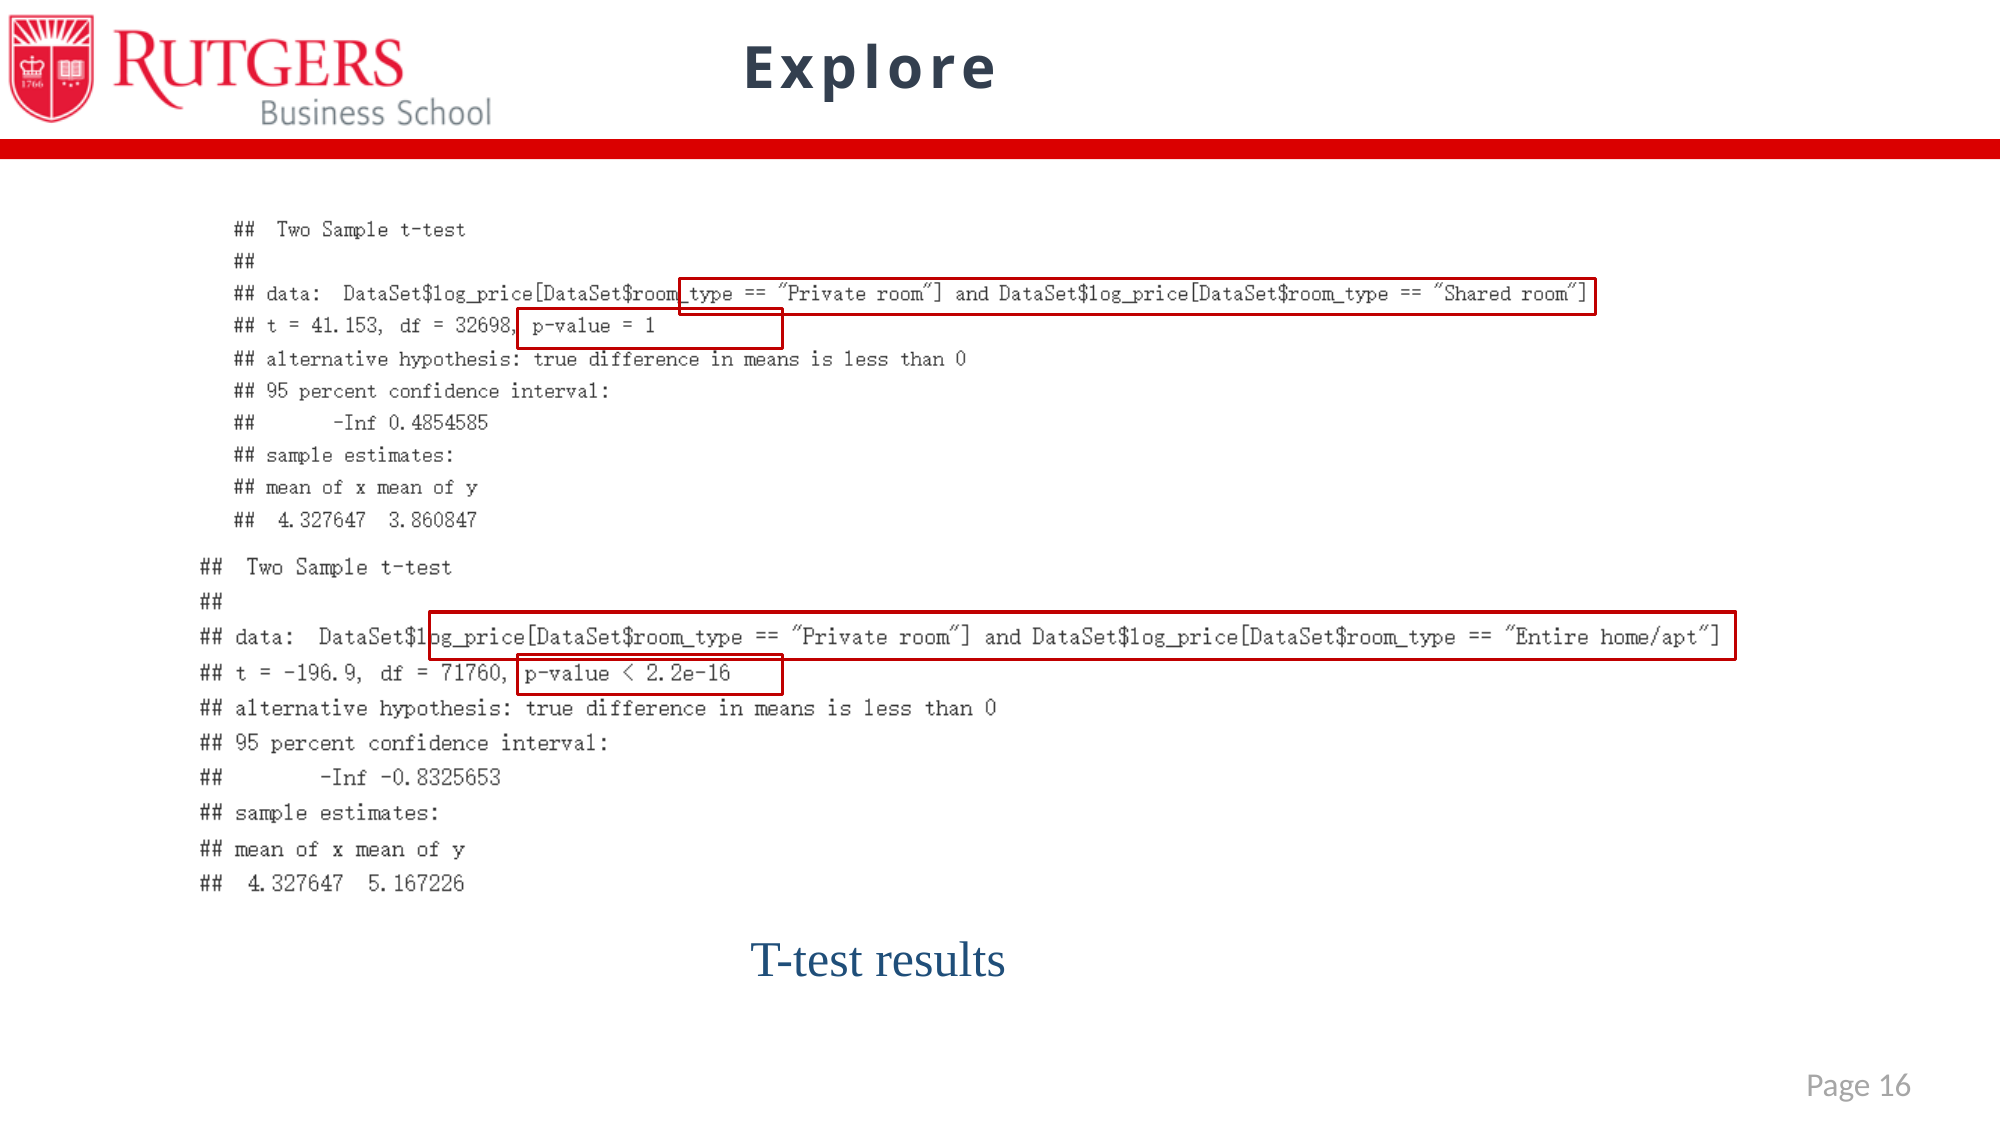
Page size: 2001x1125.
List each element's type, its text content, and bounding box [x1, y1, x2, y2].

picture [184, 552, 1754, 908]
text_box Explore [727, 22, 1012, 108]
picture [3, 6, 507, 138]
picture [229, 217, 1625, 551]
text_box T-test results [735, 918, 1119, 994]
